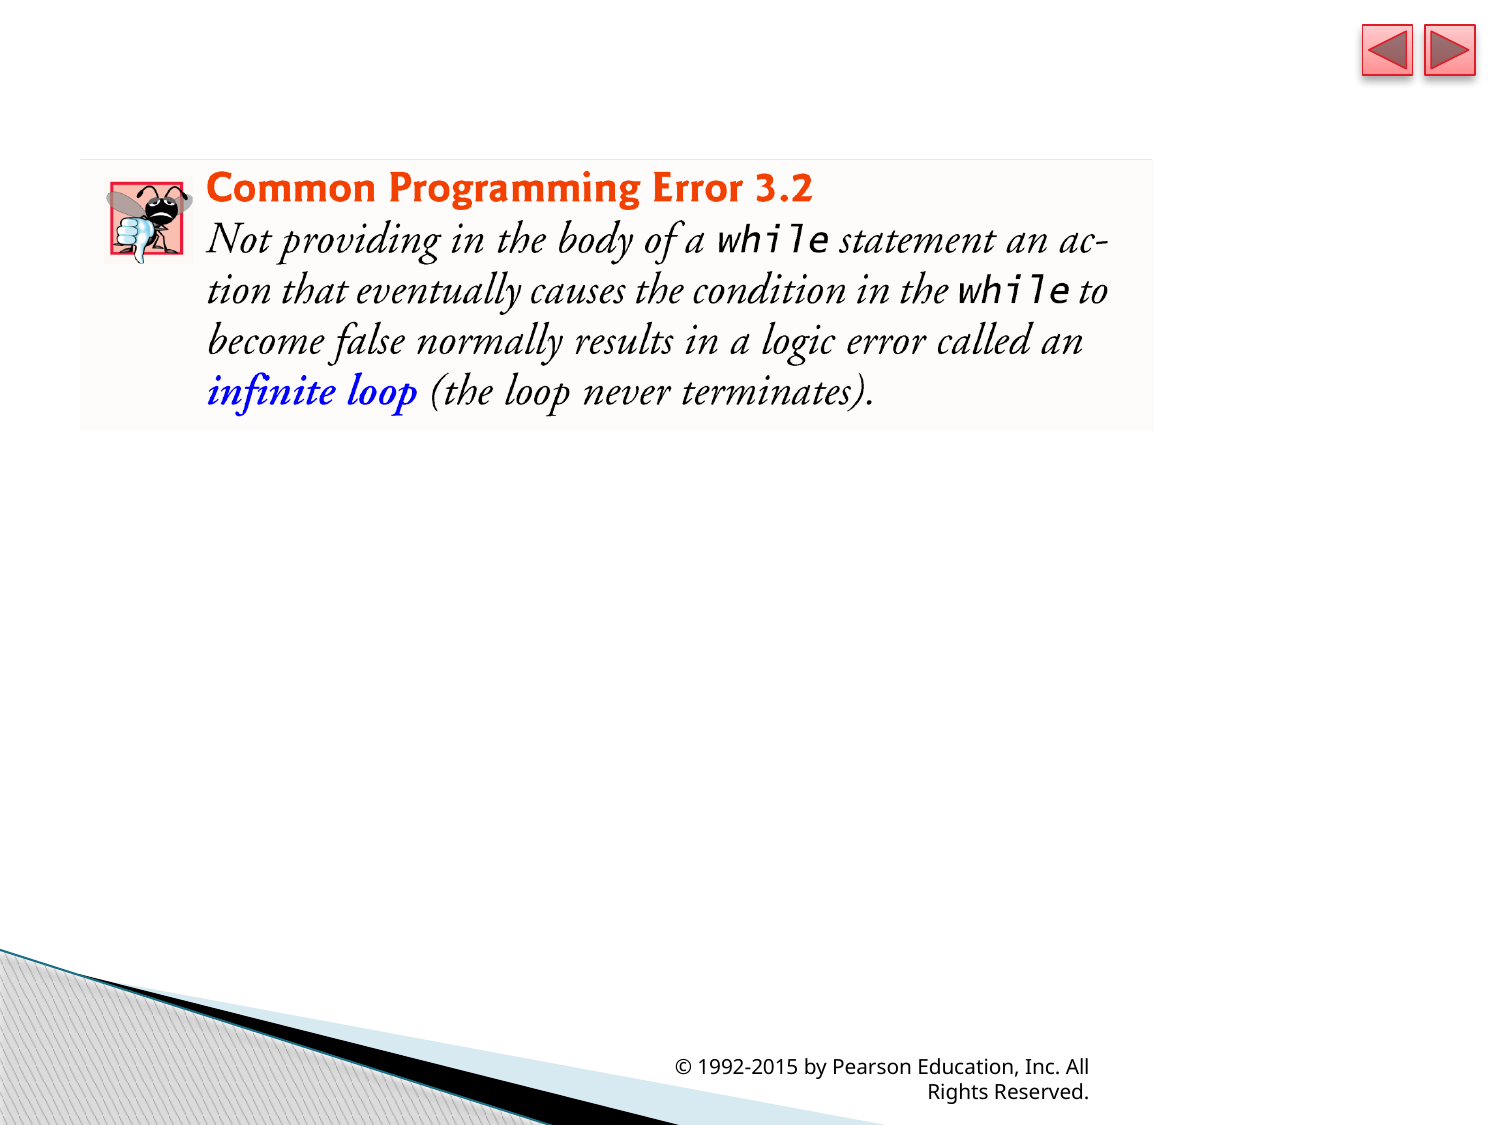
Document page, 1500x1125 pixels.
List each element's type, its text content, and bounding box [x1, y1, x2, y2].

footer © 1992-2015 by Pearson Education, Inc. All Rights Reserved. [650, 1051, 1105, 1112]
picture [0, 106, 1500, 1018]
